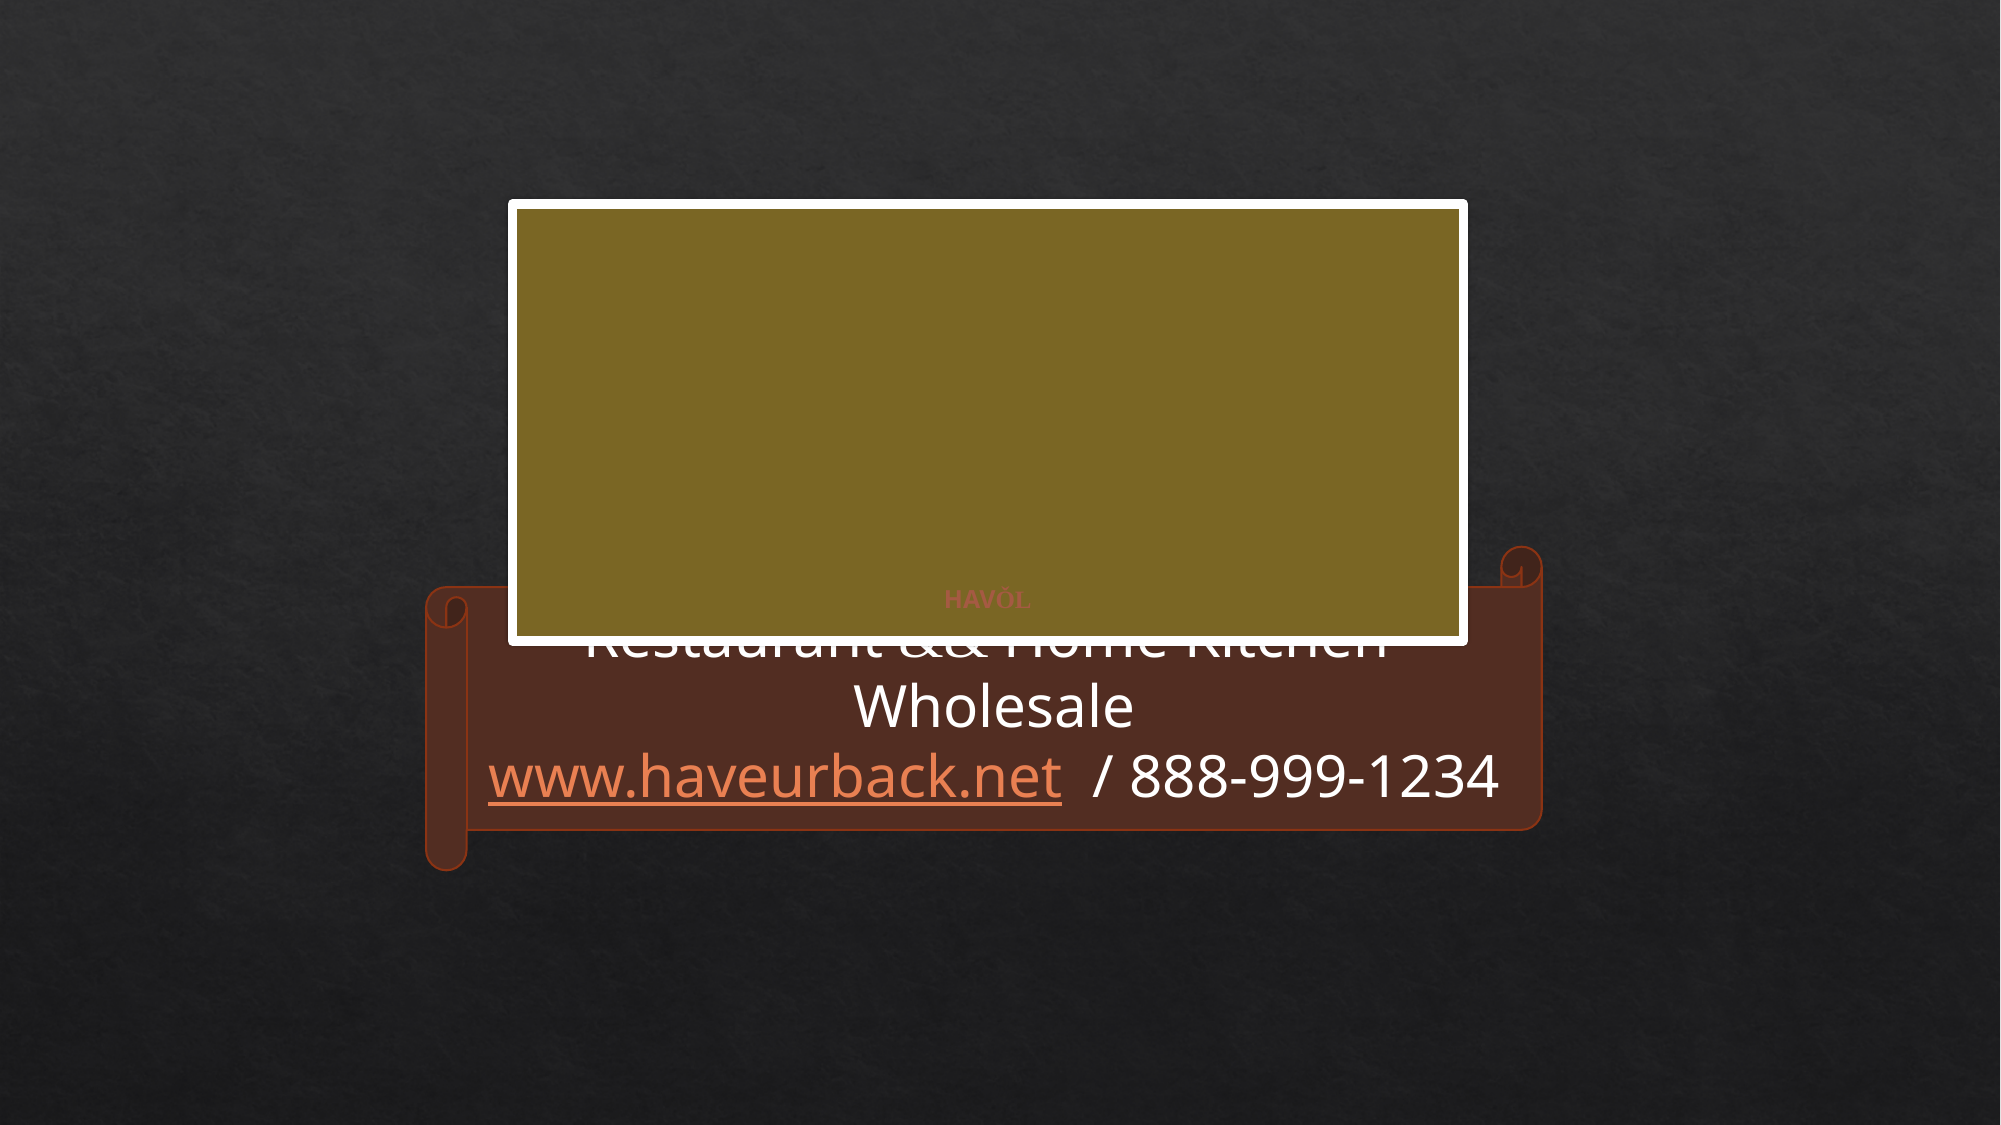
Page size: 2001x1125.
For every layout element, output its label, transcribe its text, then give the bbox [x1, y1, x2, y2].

title HAVǑL [512, 204, 1464, 641]
text_box Restaurant && Home Kitchen Wholesale www.haveurback.net / 888-999-1234 [425, 545, 1543, 872]
